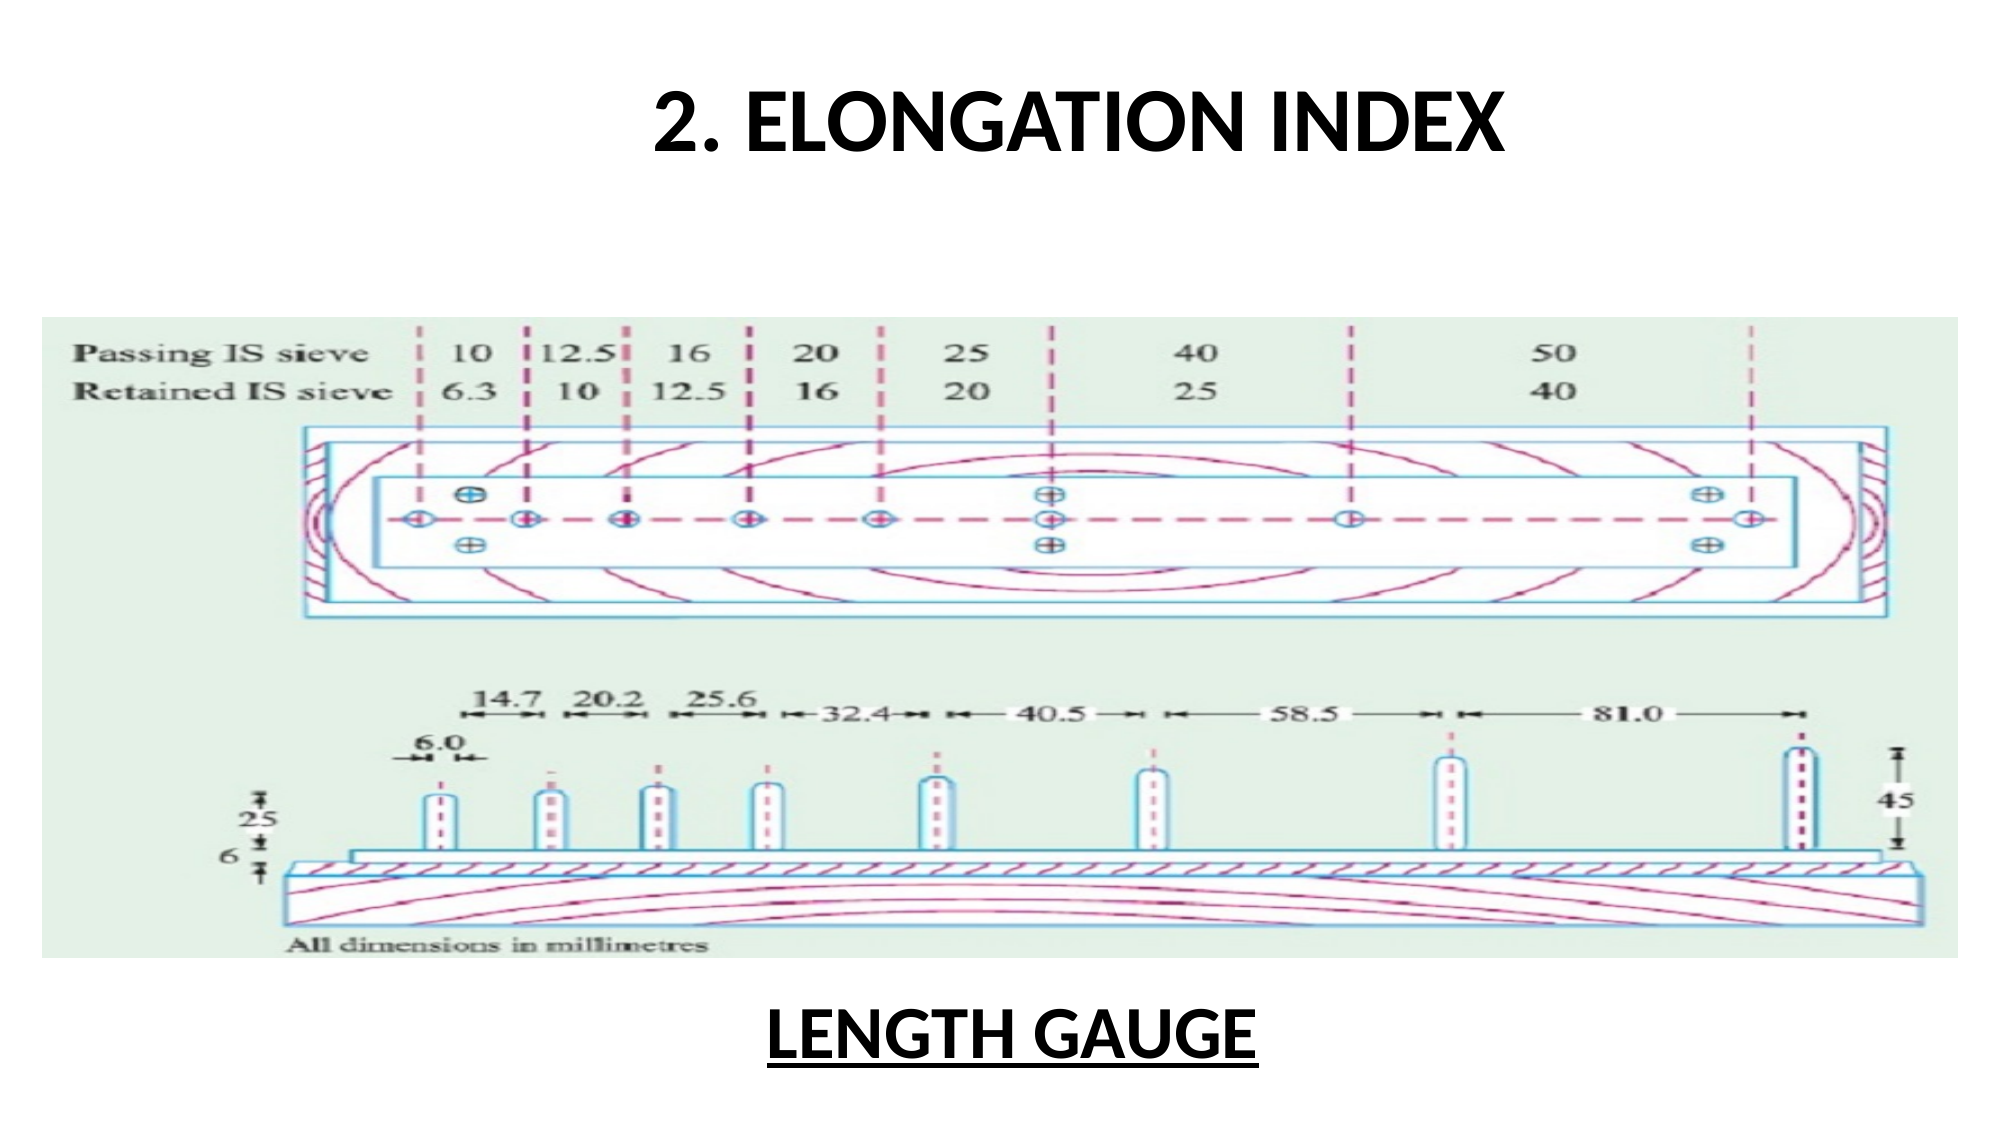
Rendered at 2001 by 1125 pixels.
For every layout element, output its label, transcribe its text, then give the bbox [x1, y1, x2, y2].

text_box 2. ELONGATION INDEX [638, 64, 1599, 168]
text_box LENGTH GAUGE [752, 986, 1714, 1089]
picture [42, 317, 1958, 958]
